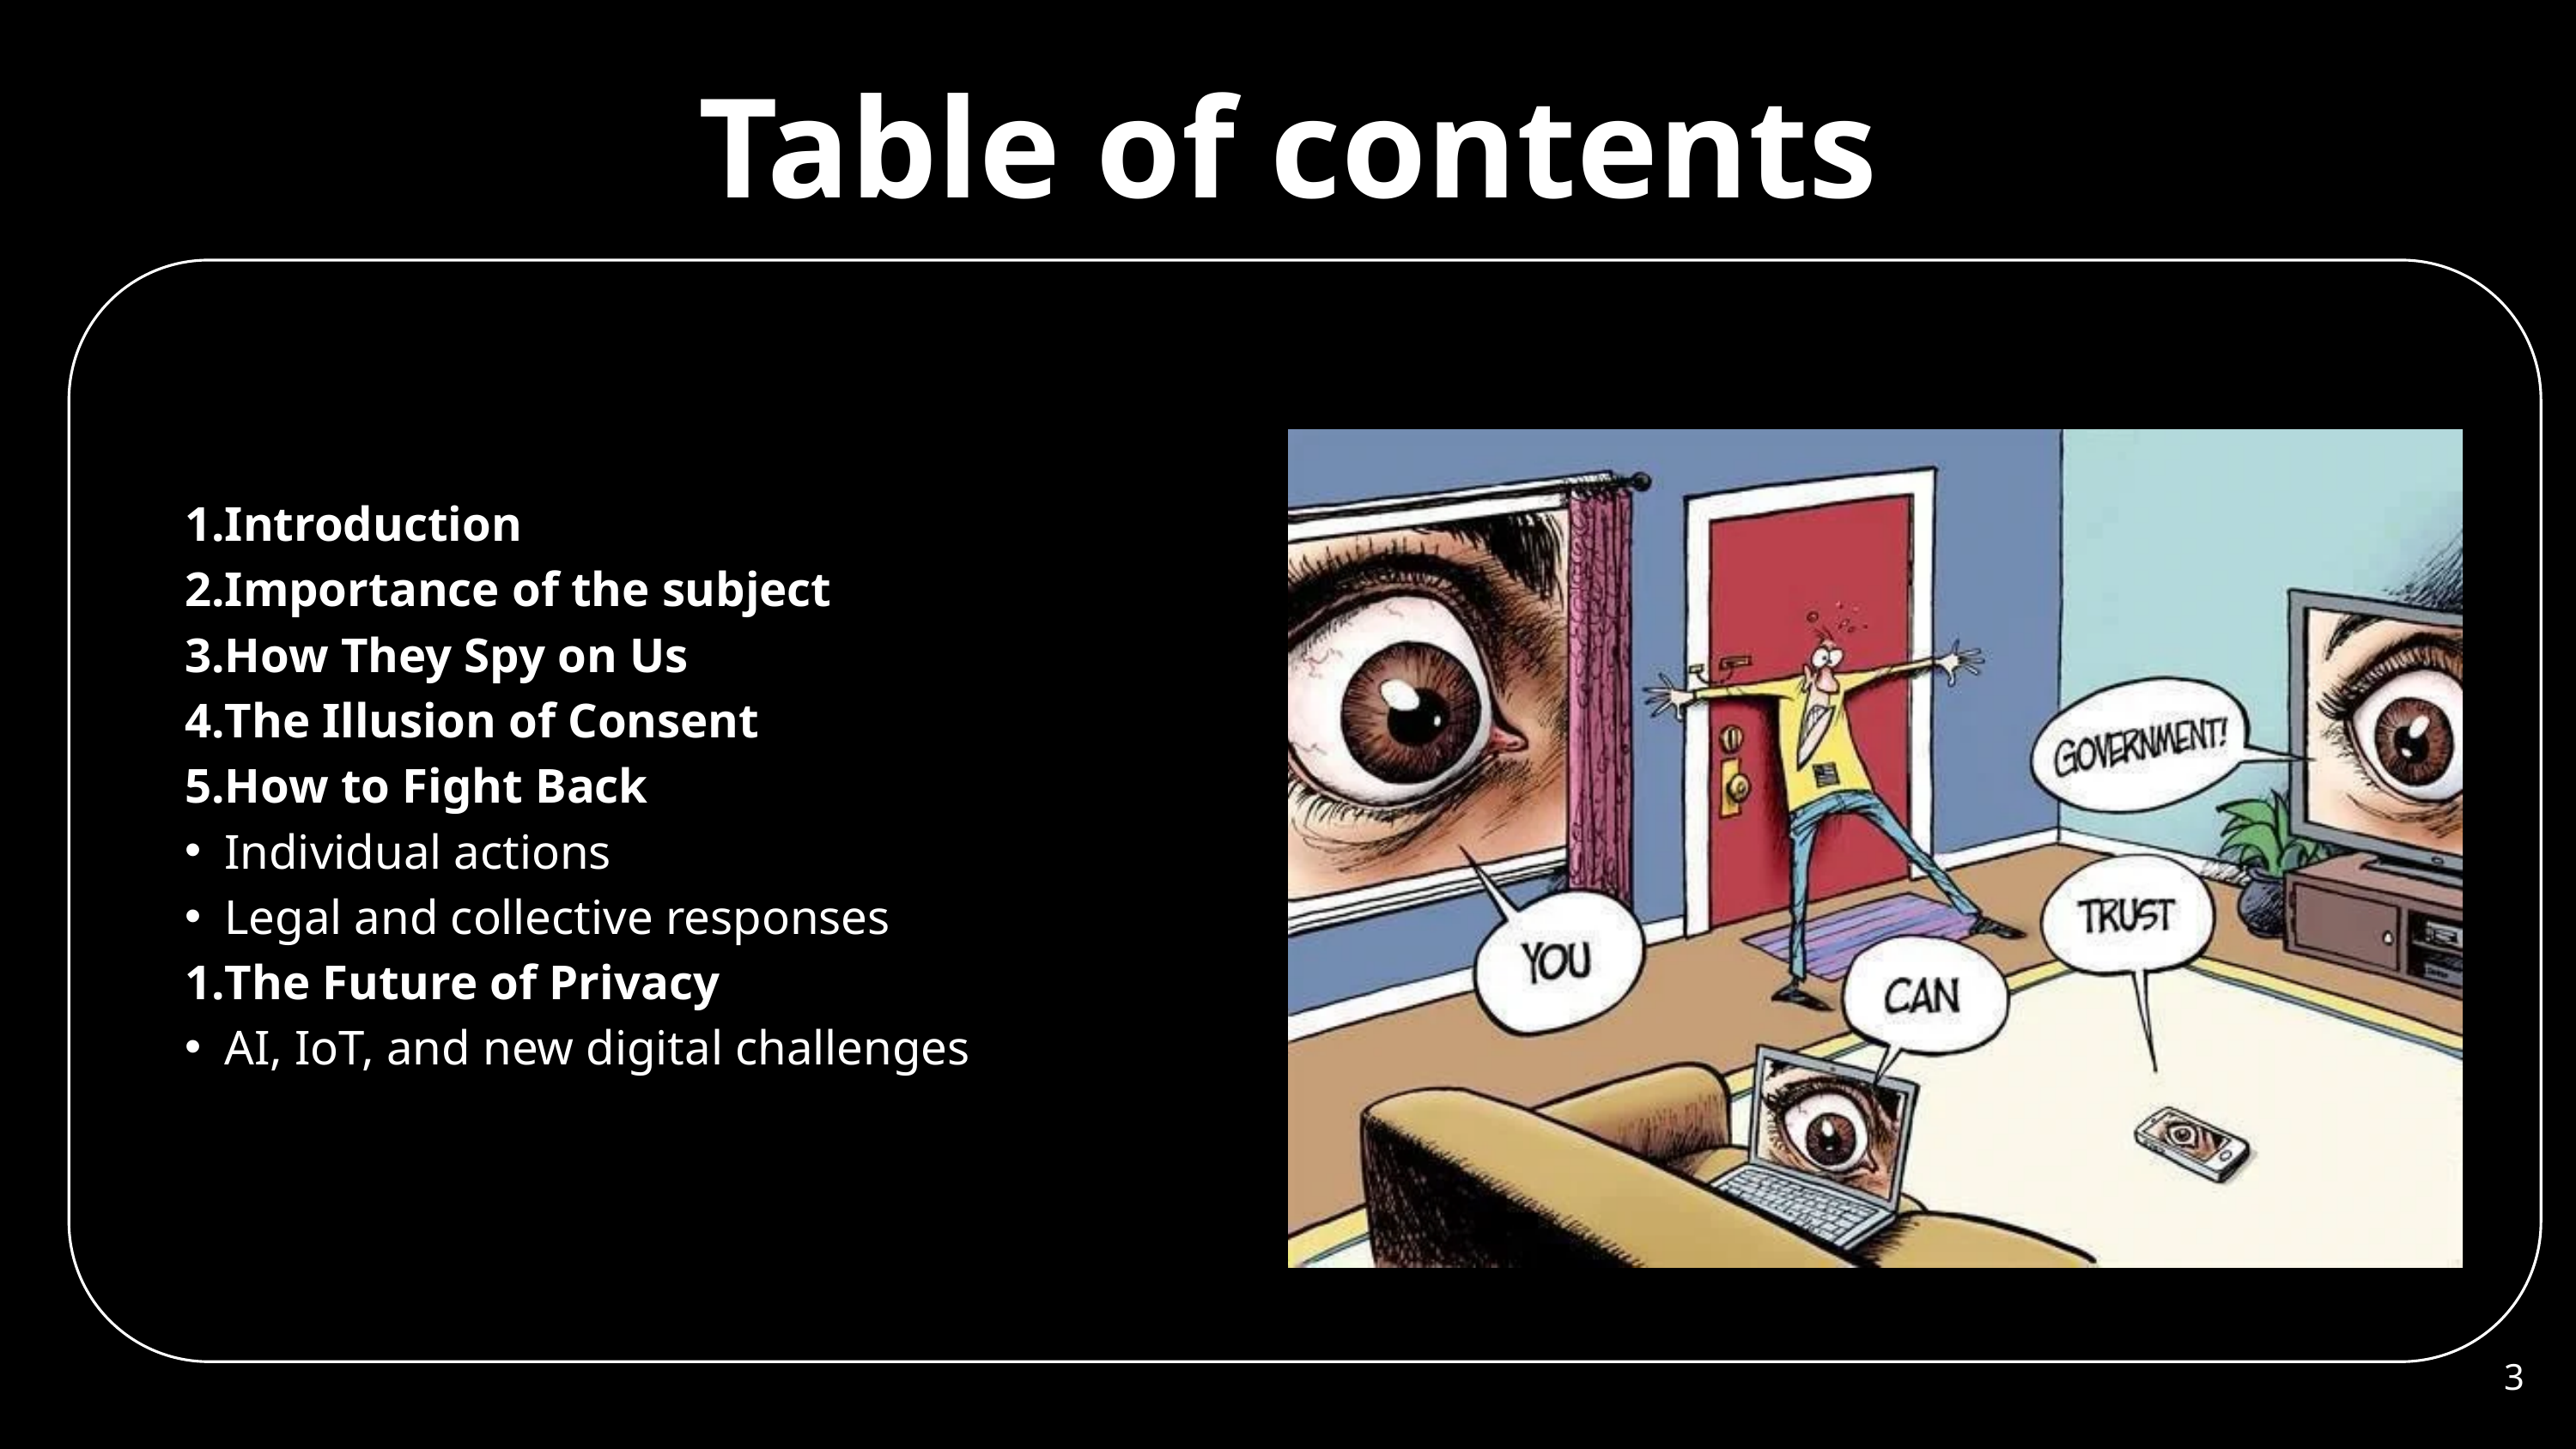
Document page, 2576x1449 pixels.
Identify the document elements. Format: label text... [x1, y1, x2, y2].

text_box 3 [2503, 1372, 2525, 1397]
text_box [68, 259, 2542, 1362]
text_box Table of contents [406, 76, 2169, 226]
